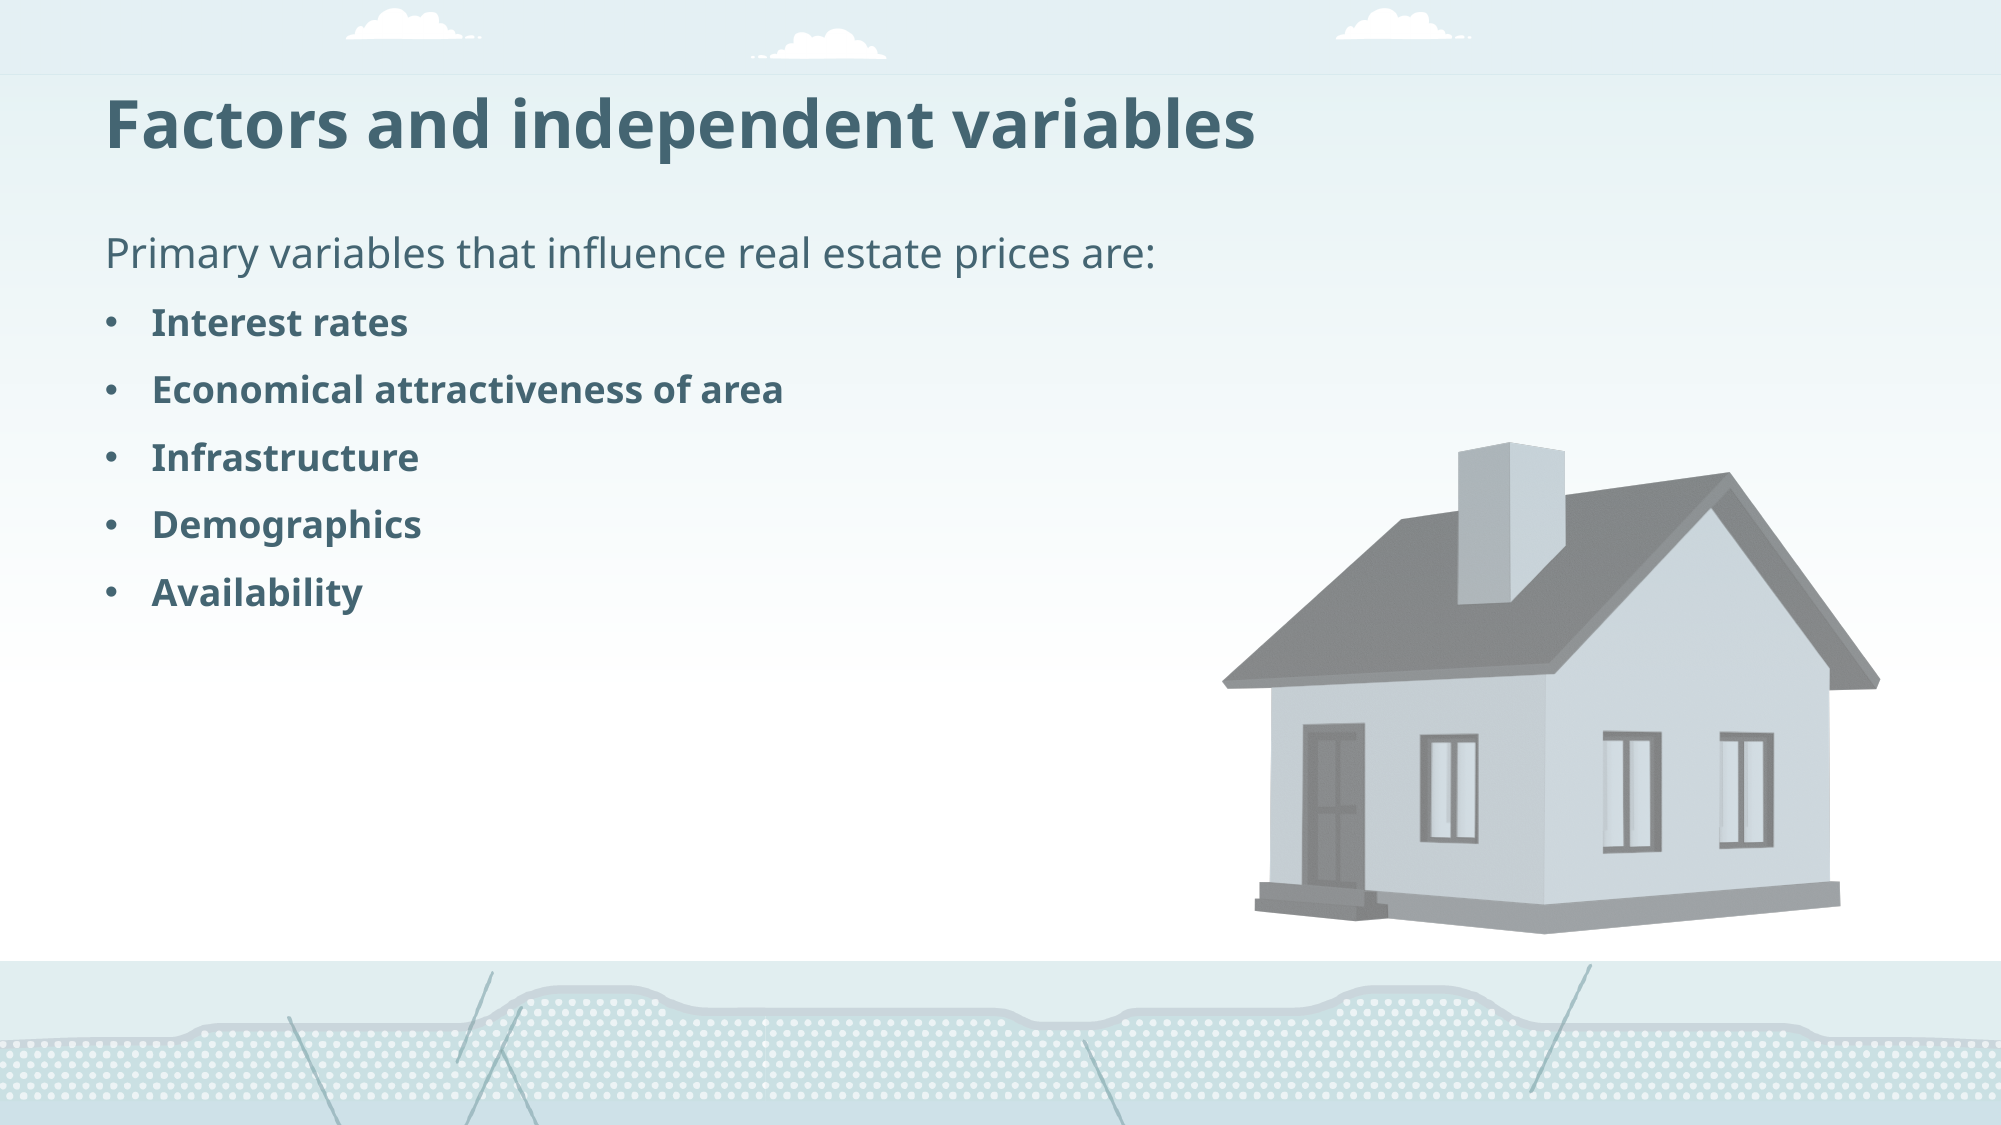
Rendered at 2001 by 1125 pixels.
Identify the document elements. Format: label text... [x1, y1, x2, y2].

picture [0, 438, 2000, 1125]
picture [0, 0, 2000, 75]
text_box [0, 75, 2000, 695]
text_box Factors and independent variables [90, 75, 1490, 169]
text_box Primary variables that influence real estate prices are: Interest rates Economical attractiveness of area Infrastructure Demographics Availability [90, 194, 1910, 697]
